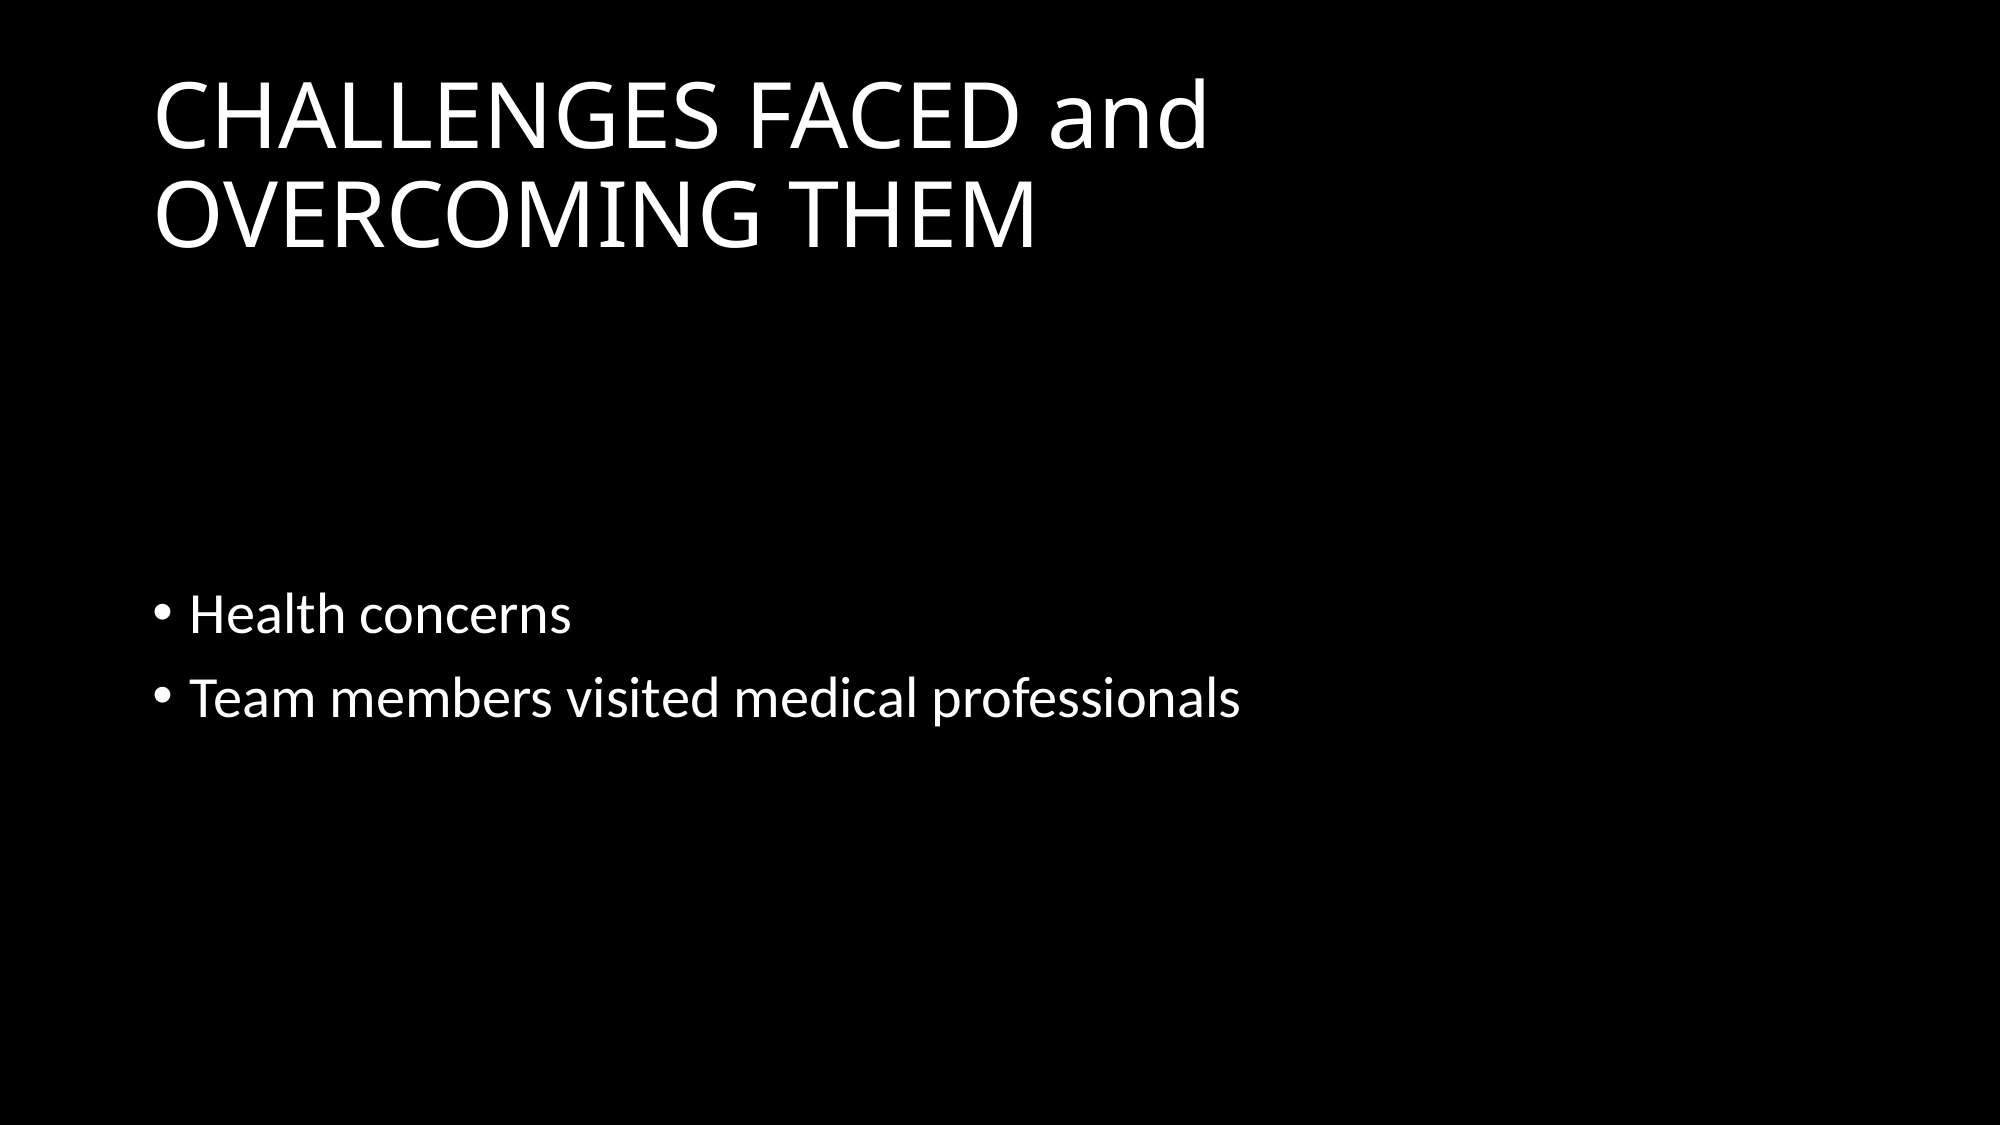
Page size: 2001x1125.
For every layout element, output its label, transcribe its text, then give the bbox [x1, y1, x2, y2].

title CHALLENGES FACED and OVERCOMING THEM [137, 59, 1863, 278]
list Health concerns Team members visited medical professionals [137, 299, 1863, 1014]
